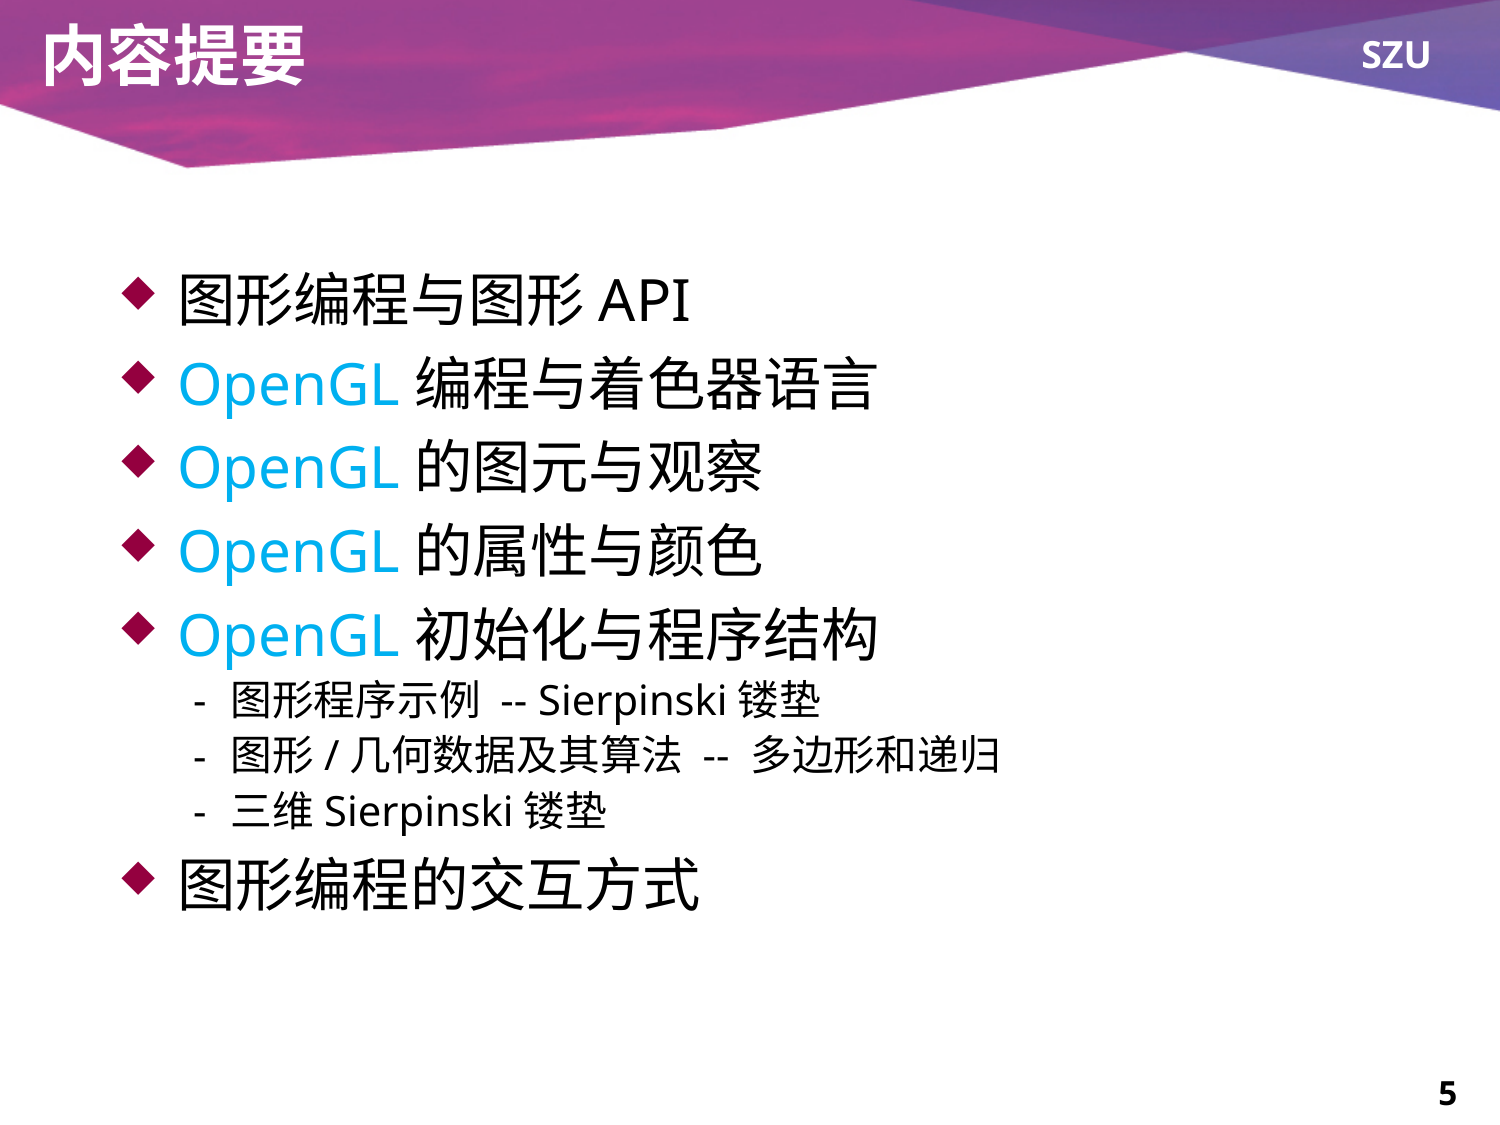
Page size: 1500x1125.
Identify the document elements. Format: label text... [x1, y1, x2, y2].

slide_number 5 [1384, 1065, 1500, 1125]
picture [0, 0, 1500, 1125]
list 图形编程与图形API OpenGL编程与着色器语言 OpenGL的图元与观察 OpenGL的属性与颜色 OpenGL初始化与程序结构 图形程序示例 -- Sierpinski镂垫 图形/几何数据及其算法 -- 多边形和递归 三维Sierpinski镂垫 图形编程的交互方式 [103, 173, 1397, 1023]
title 内容提要 [25, 15, 1320, 104]
